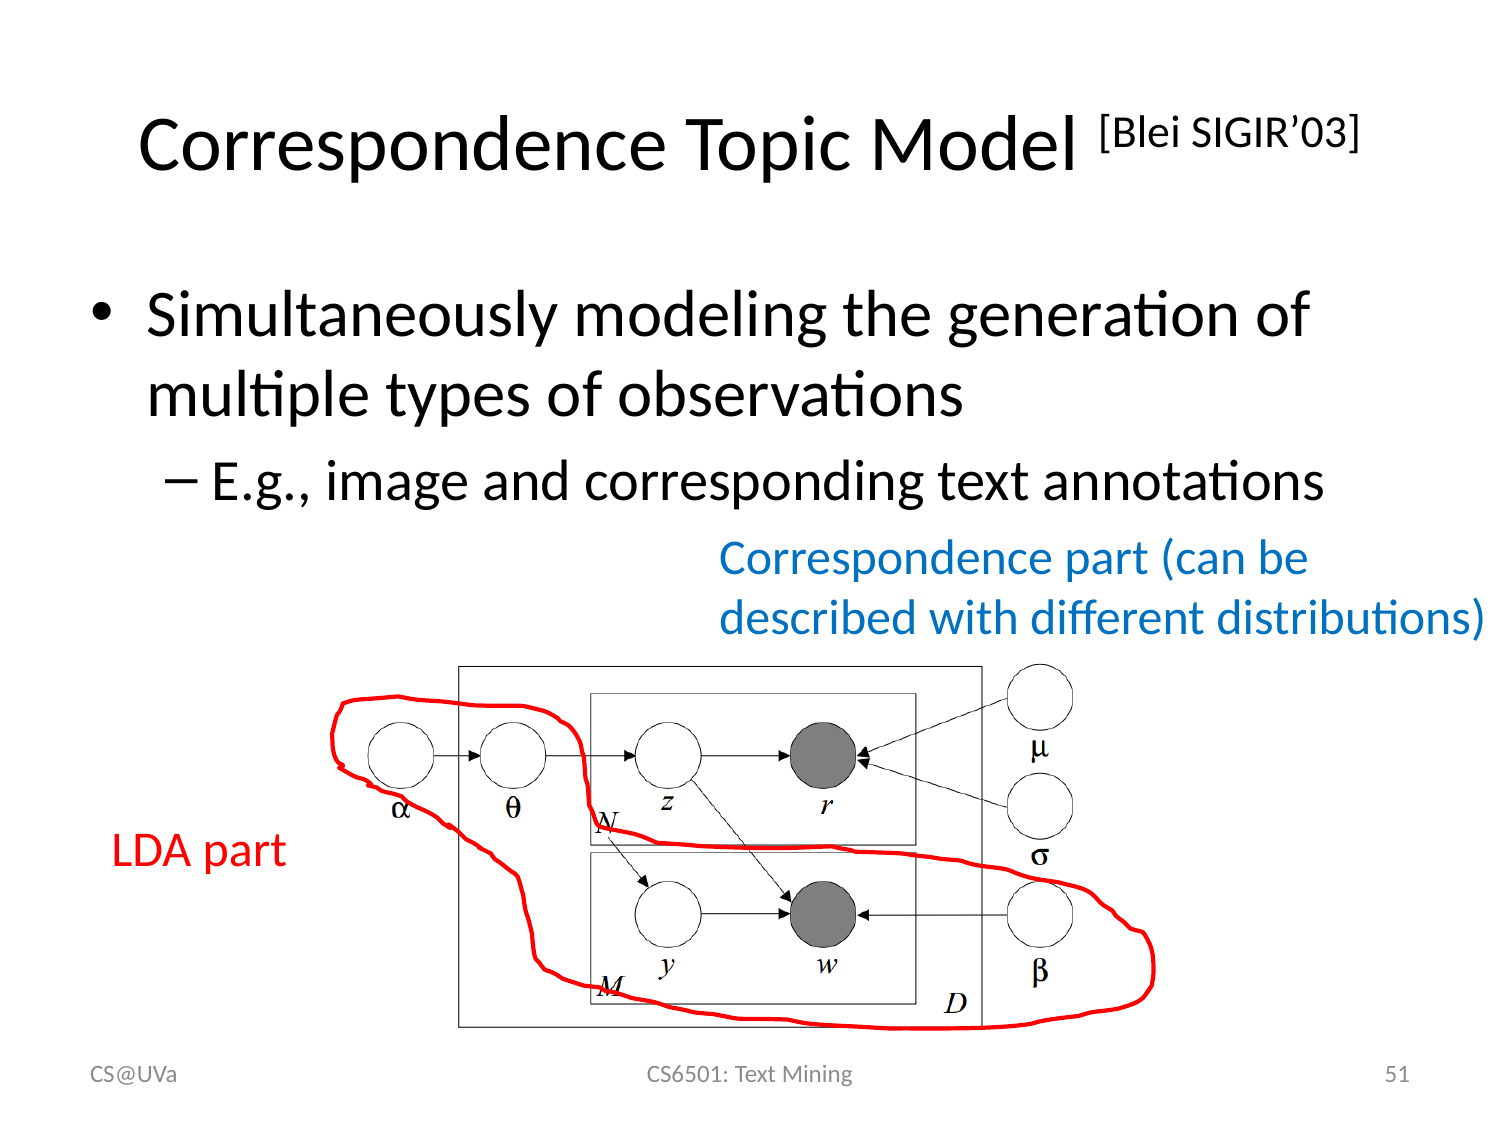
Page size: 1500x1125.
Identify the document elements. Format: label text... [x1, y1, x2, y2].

footer CS6501: Text Mining [512, 1043, 988, 1103]
picture [357, 658, 1084, 696]
text_box Correspondence part (can be described with different distributions) [704, 517, 1500, 652]
slide_number 51 [1074, 1042, 1425, 1103]
slide_number CS@UVa [75, 1042, 425, 1103]
picture [357, 1029, 1084, 1036]
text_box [96, 696, 1154, 1029]
list Simultaneously modeling the generation of multiple types of observations E.g., image and corresponding text annotations [75, 262, 1425, 1005]
title Correspondence Topic Model [Blei SIGIR’03] [75, 45, 1425, 233]
